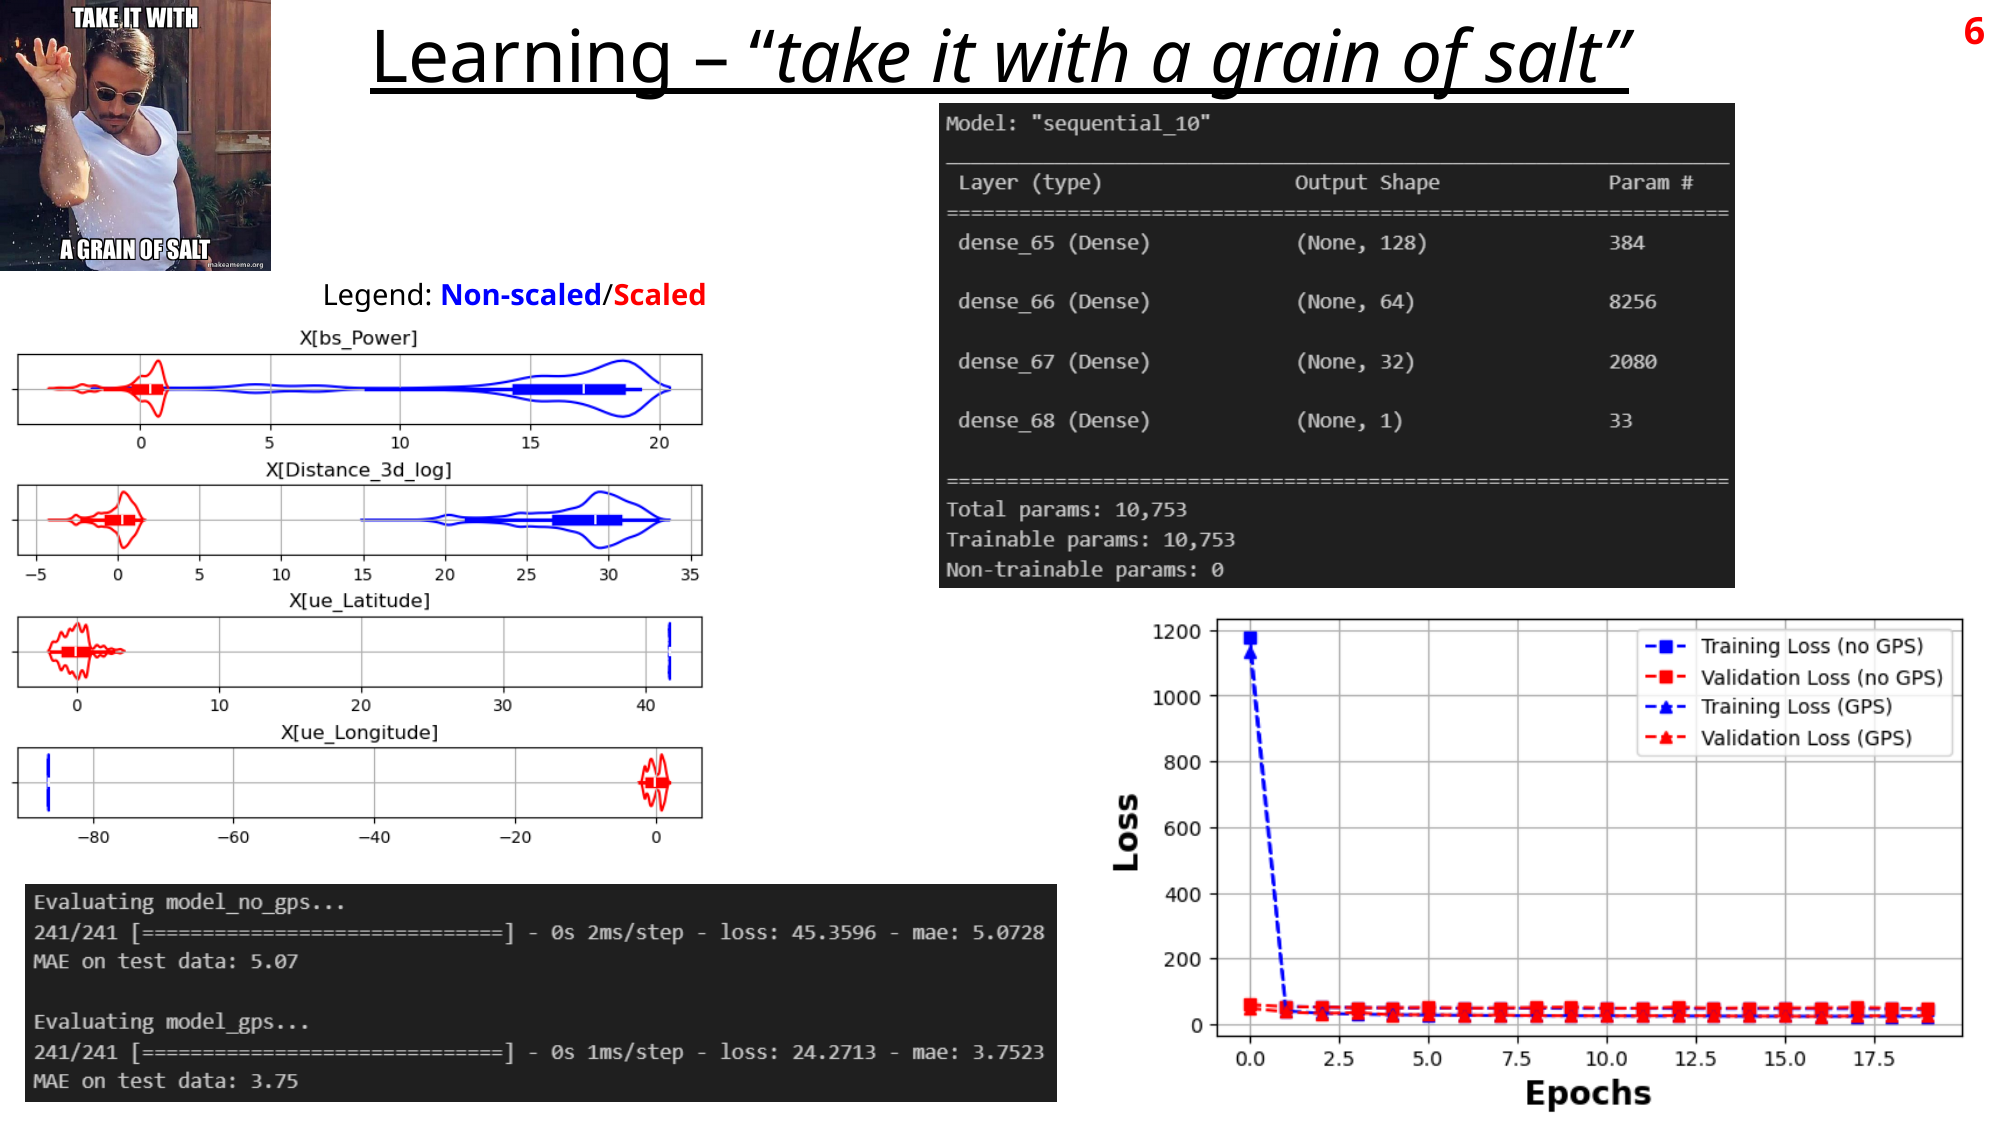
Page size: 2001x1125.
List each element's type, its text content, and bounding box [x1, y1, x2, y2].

picture [1096, 605, 1976, 1125]
text_box 6 [1949, 0, 2000, 60]
text_box Legend: Non-scaled/Scaled [307, 268, 722, 319]
picture [24, 884, 1058, 1102]
picture [939, 103, 1736, 589]
picture [0, 0, 272, 272]
title Learning – “take it with a grain of salt” [272, 0, 1863, 119]
picture [0, 318, 713, 857]
